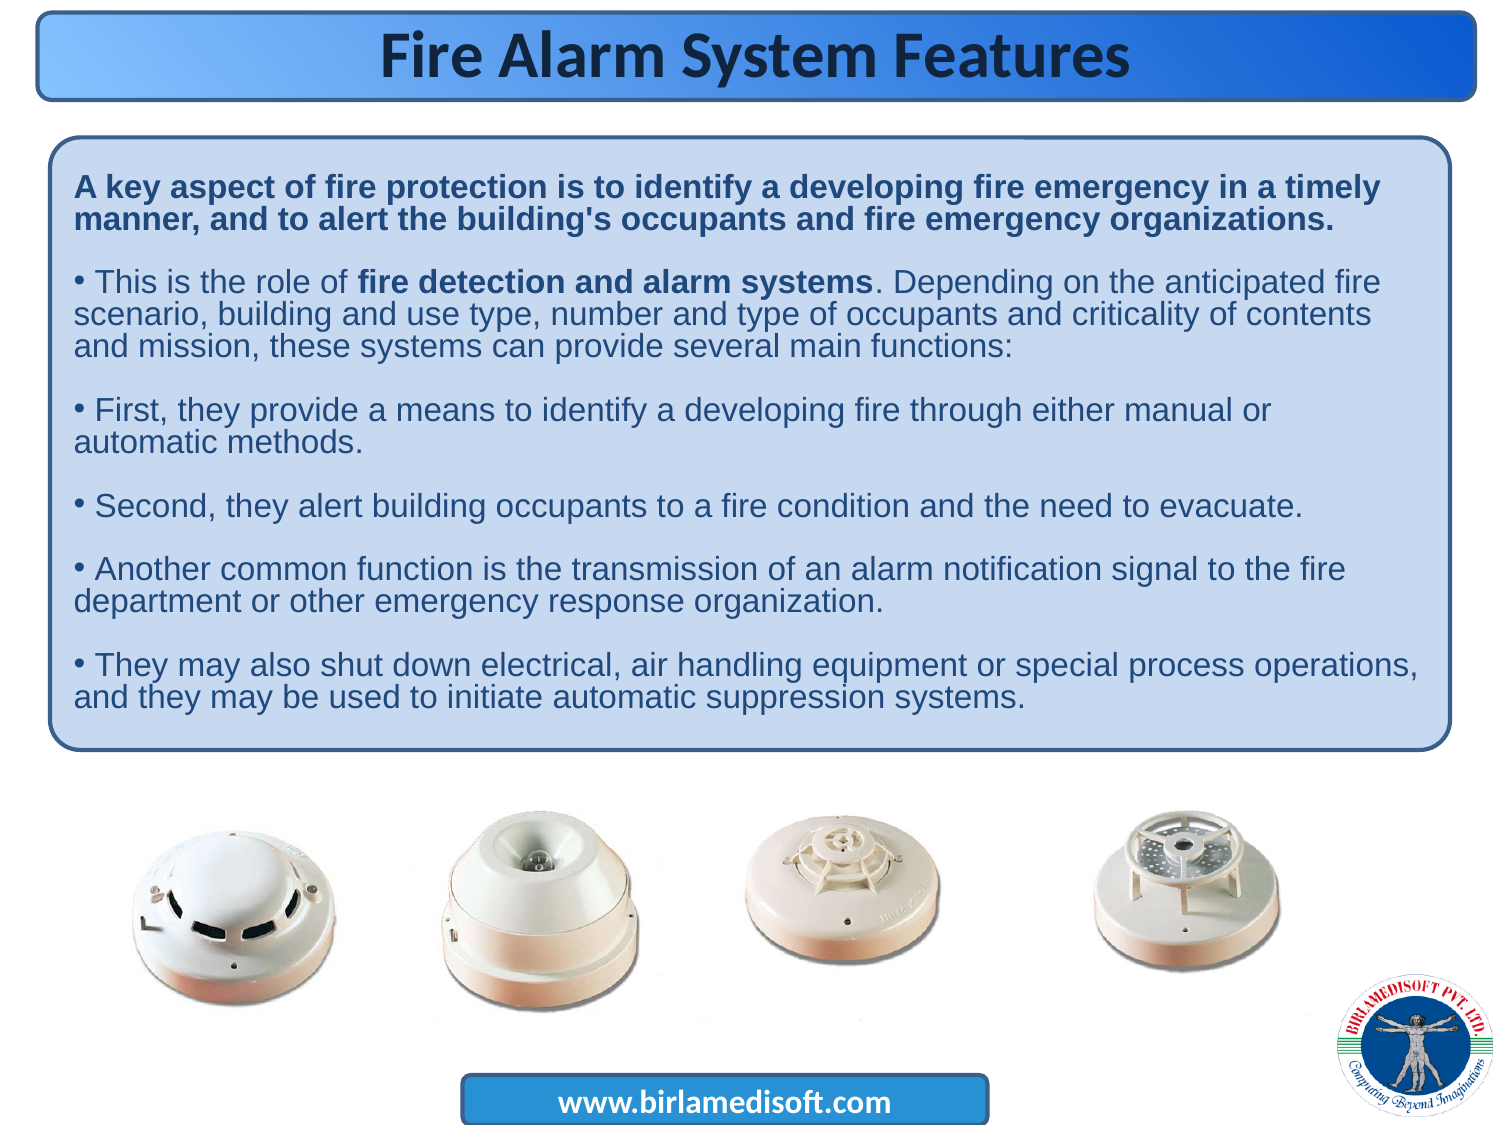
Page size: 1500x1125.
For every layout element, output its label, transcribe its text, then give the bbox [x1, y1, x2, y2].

picture [412, 799, 671, 1022]
text_box Fire Alarm System Features [35, 10, 1478, 103]
picture [699, 774, 988, 1022]
picture [1337, 974, 1493, 1118]
picture [99, 799, 376, 1036]
text_box A key aspect of fire protection is to identify a developing fire emergency in a timely manner, and to alert the building's occupants and fire emergency organizations. This is the role of fire detection and alarm systems. Depending on the anticipated fire scenario, building and use type, number and type of occupants and criticality of contents and mission, these systems can provide several main functions: First, they provide a means to identify a developing fire through either manual or automatic methods. Second, they alert building occupants to a fire condition and the need to evacuate. Another common function is the transmission of an alarm notification signal to the fire department or other emergency response organization. They may also shut down electrical, air handling equipment or special process operations, and they may be used to initiate automatic suppression systems. [47, 135, 1453, 753]
picture [1037, 774, 1326, 1022]
text_box www.birlamedisoft.com [460, 1072, 990, 1125]
